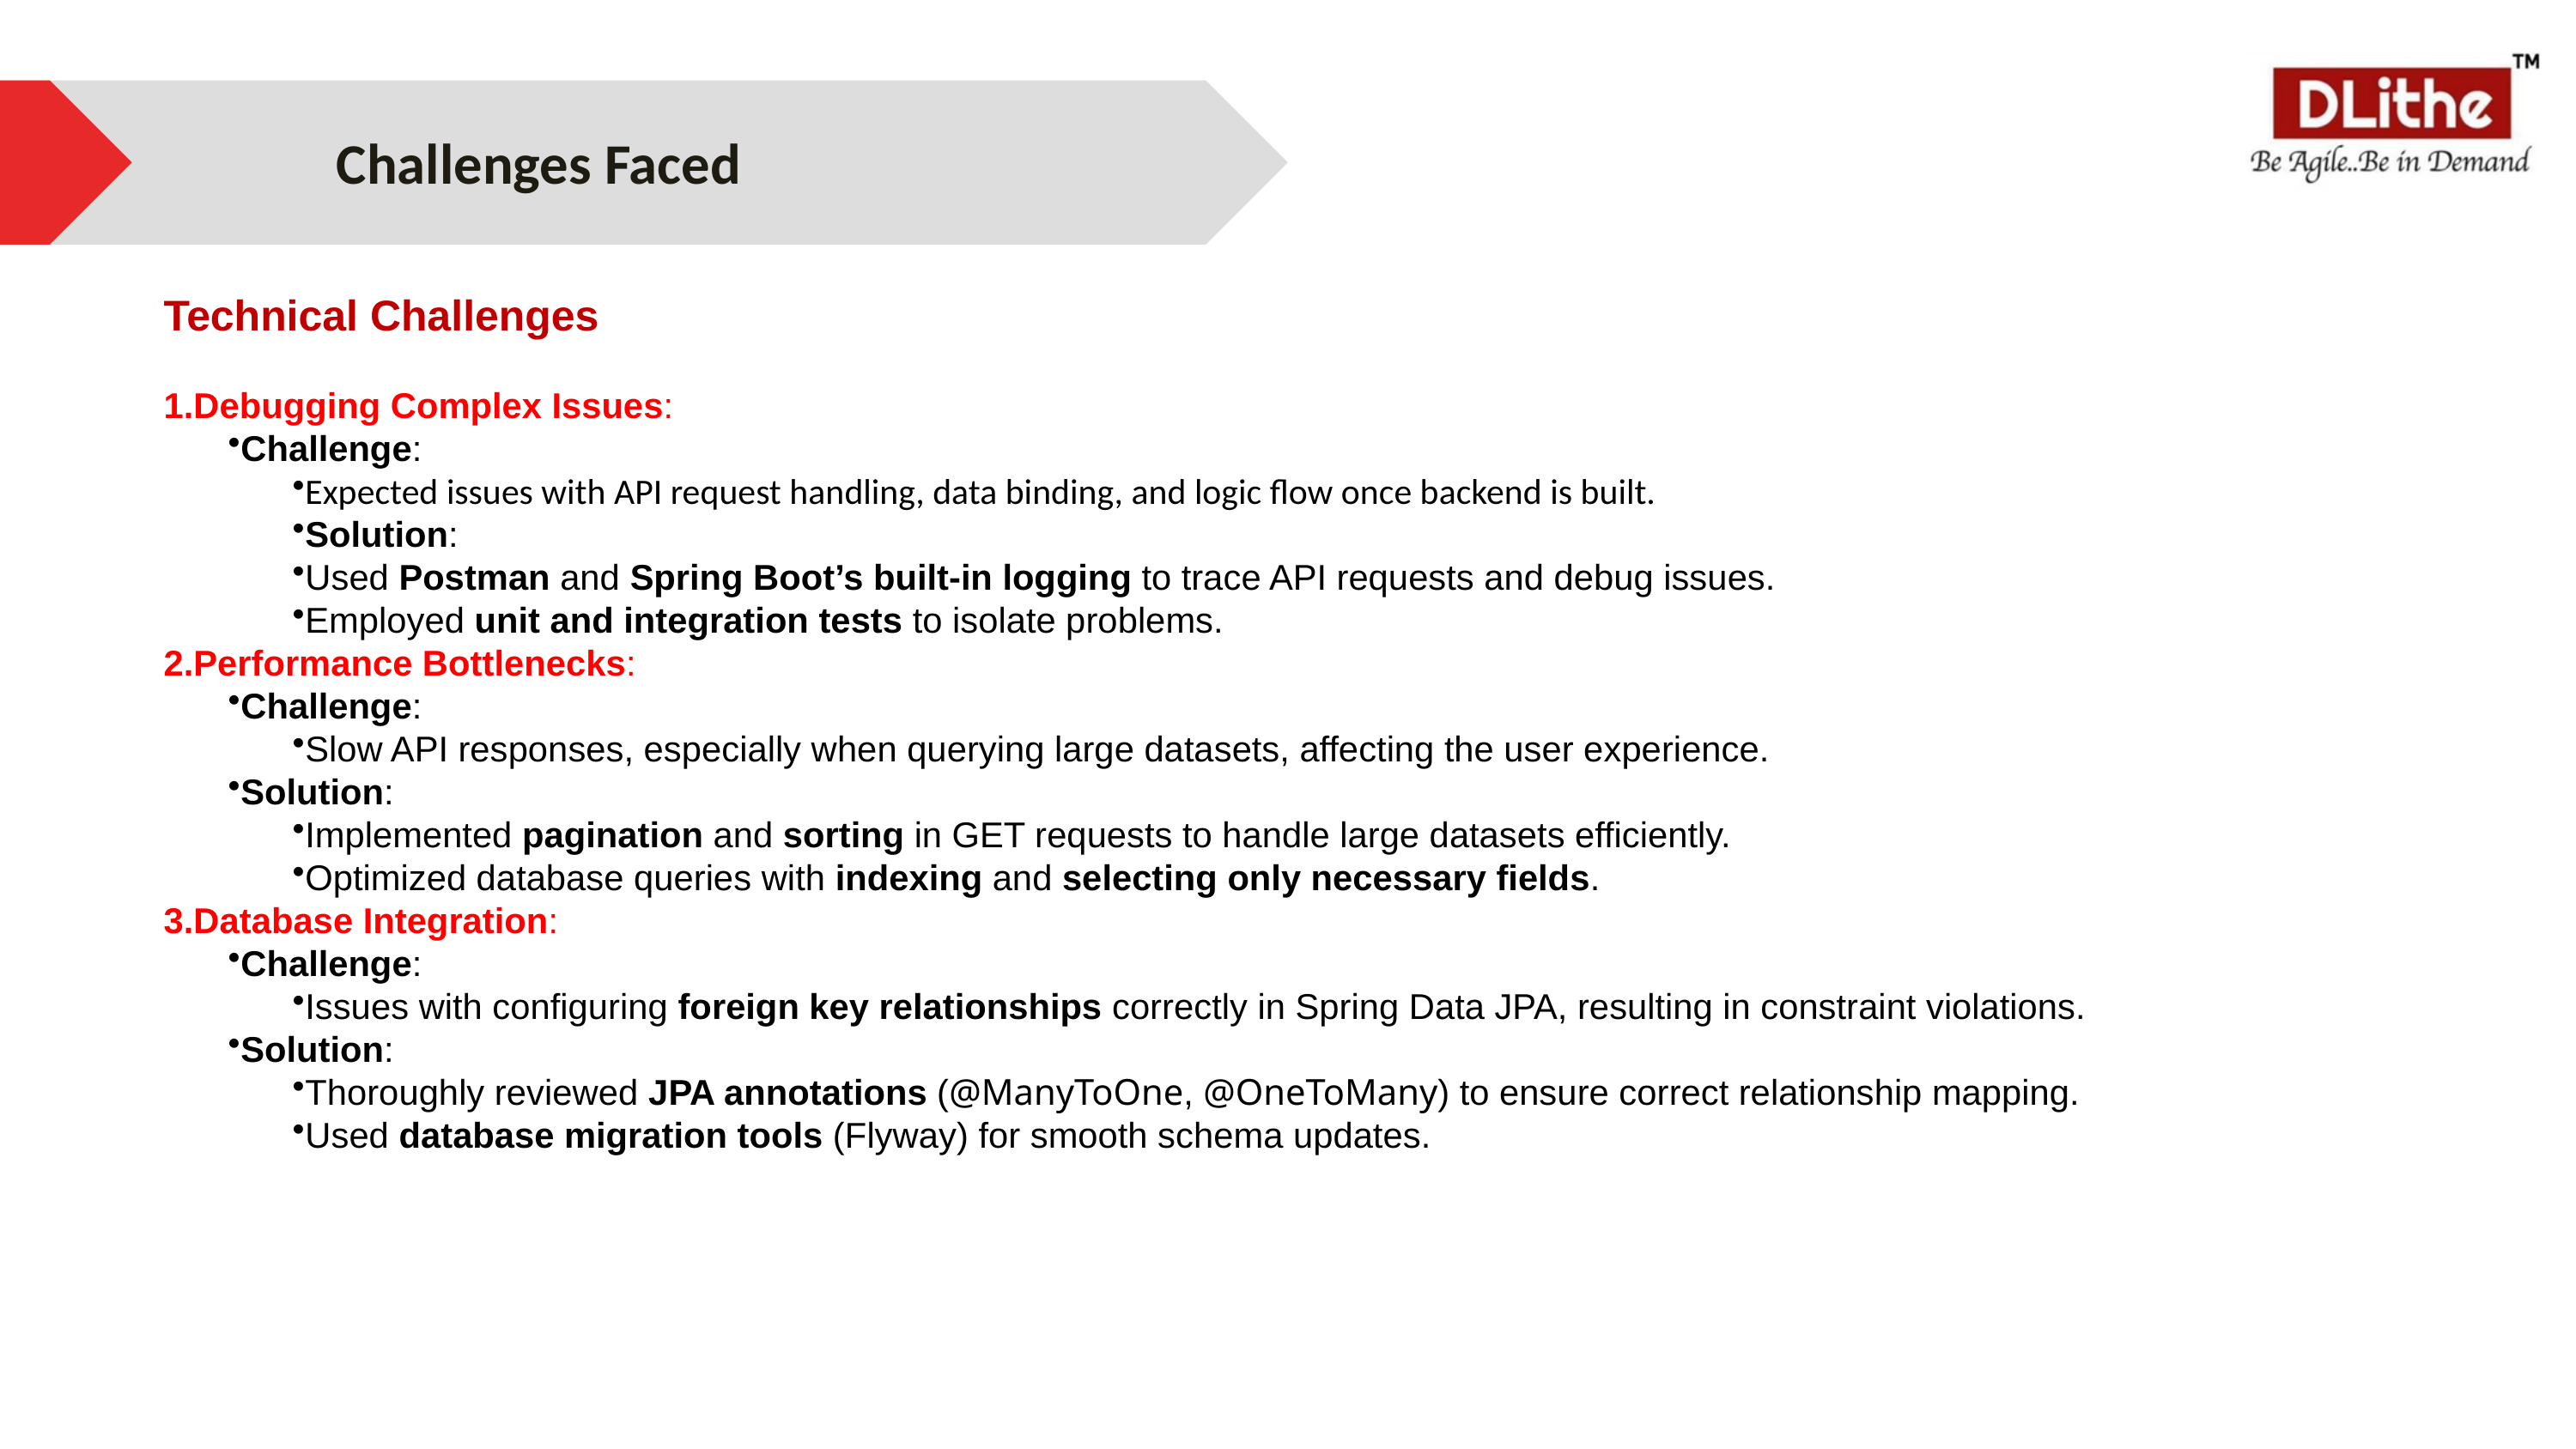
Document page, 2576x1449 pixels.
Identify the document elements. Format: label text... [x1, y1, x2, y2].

text_box Technical Challenges Debugging Complex Issues: Challenge: Expected issues with API request handling, data binding, and logic flow once backend is built. Solution: Used Postman and Spring Boot’s built-in logging to trace API requests and debug issues. Employed unit and integration tests to isolate problems. Performance Bottlenecks: Challenge: Slow API responses, especially when querying large datasets, affecting the user experience. Solution: Implemented pagination and sorting in GET requests to handle large datasets efficiently. Optimized database queries with indexing and selecting only necessary fields. Database Integration: Challenge: Issues with configuring foreign key relationships correctly in Spring Data JPA, resulting in constraint violations. Solution: Thoroughly reviewed JPA annotations (@ManyToOne, @OneToMany) to ensure correct relationship mapping. Used database migration tools (Flyway) for smooth schema updates. [150, 282, 2345, 1201]
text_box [0, 80, 132, 246]
text_box Challenges Faced [324, 120, 755, 203]
text_box [132, 80, 1288, 245]
text_box [2244, 50, 2543, 191]
